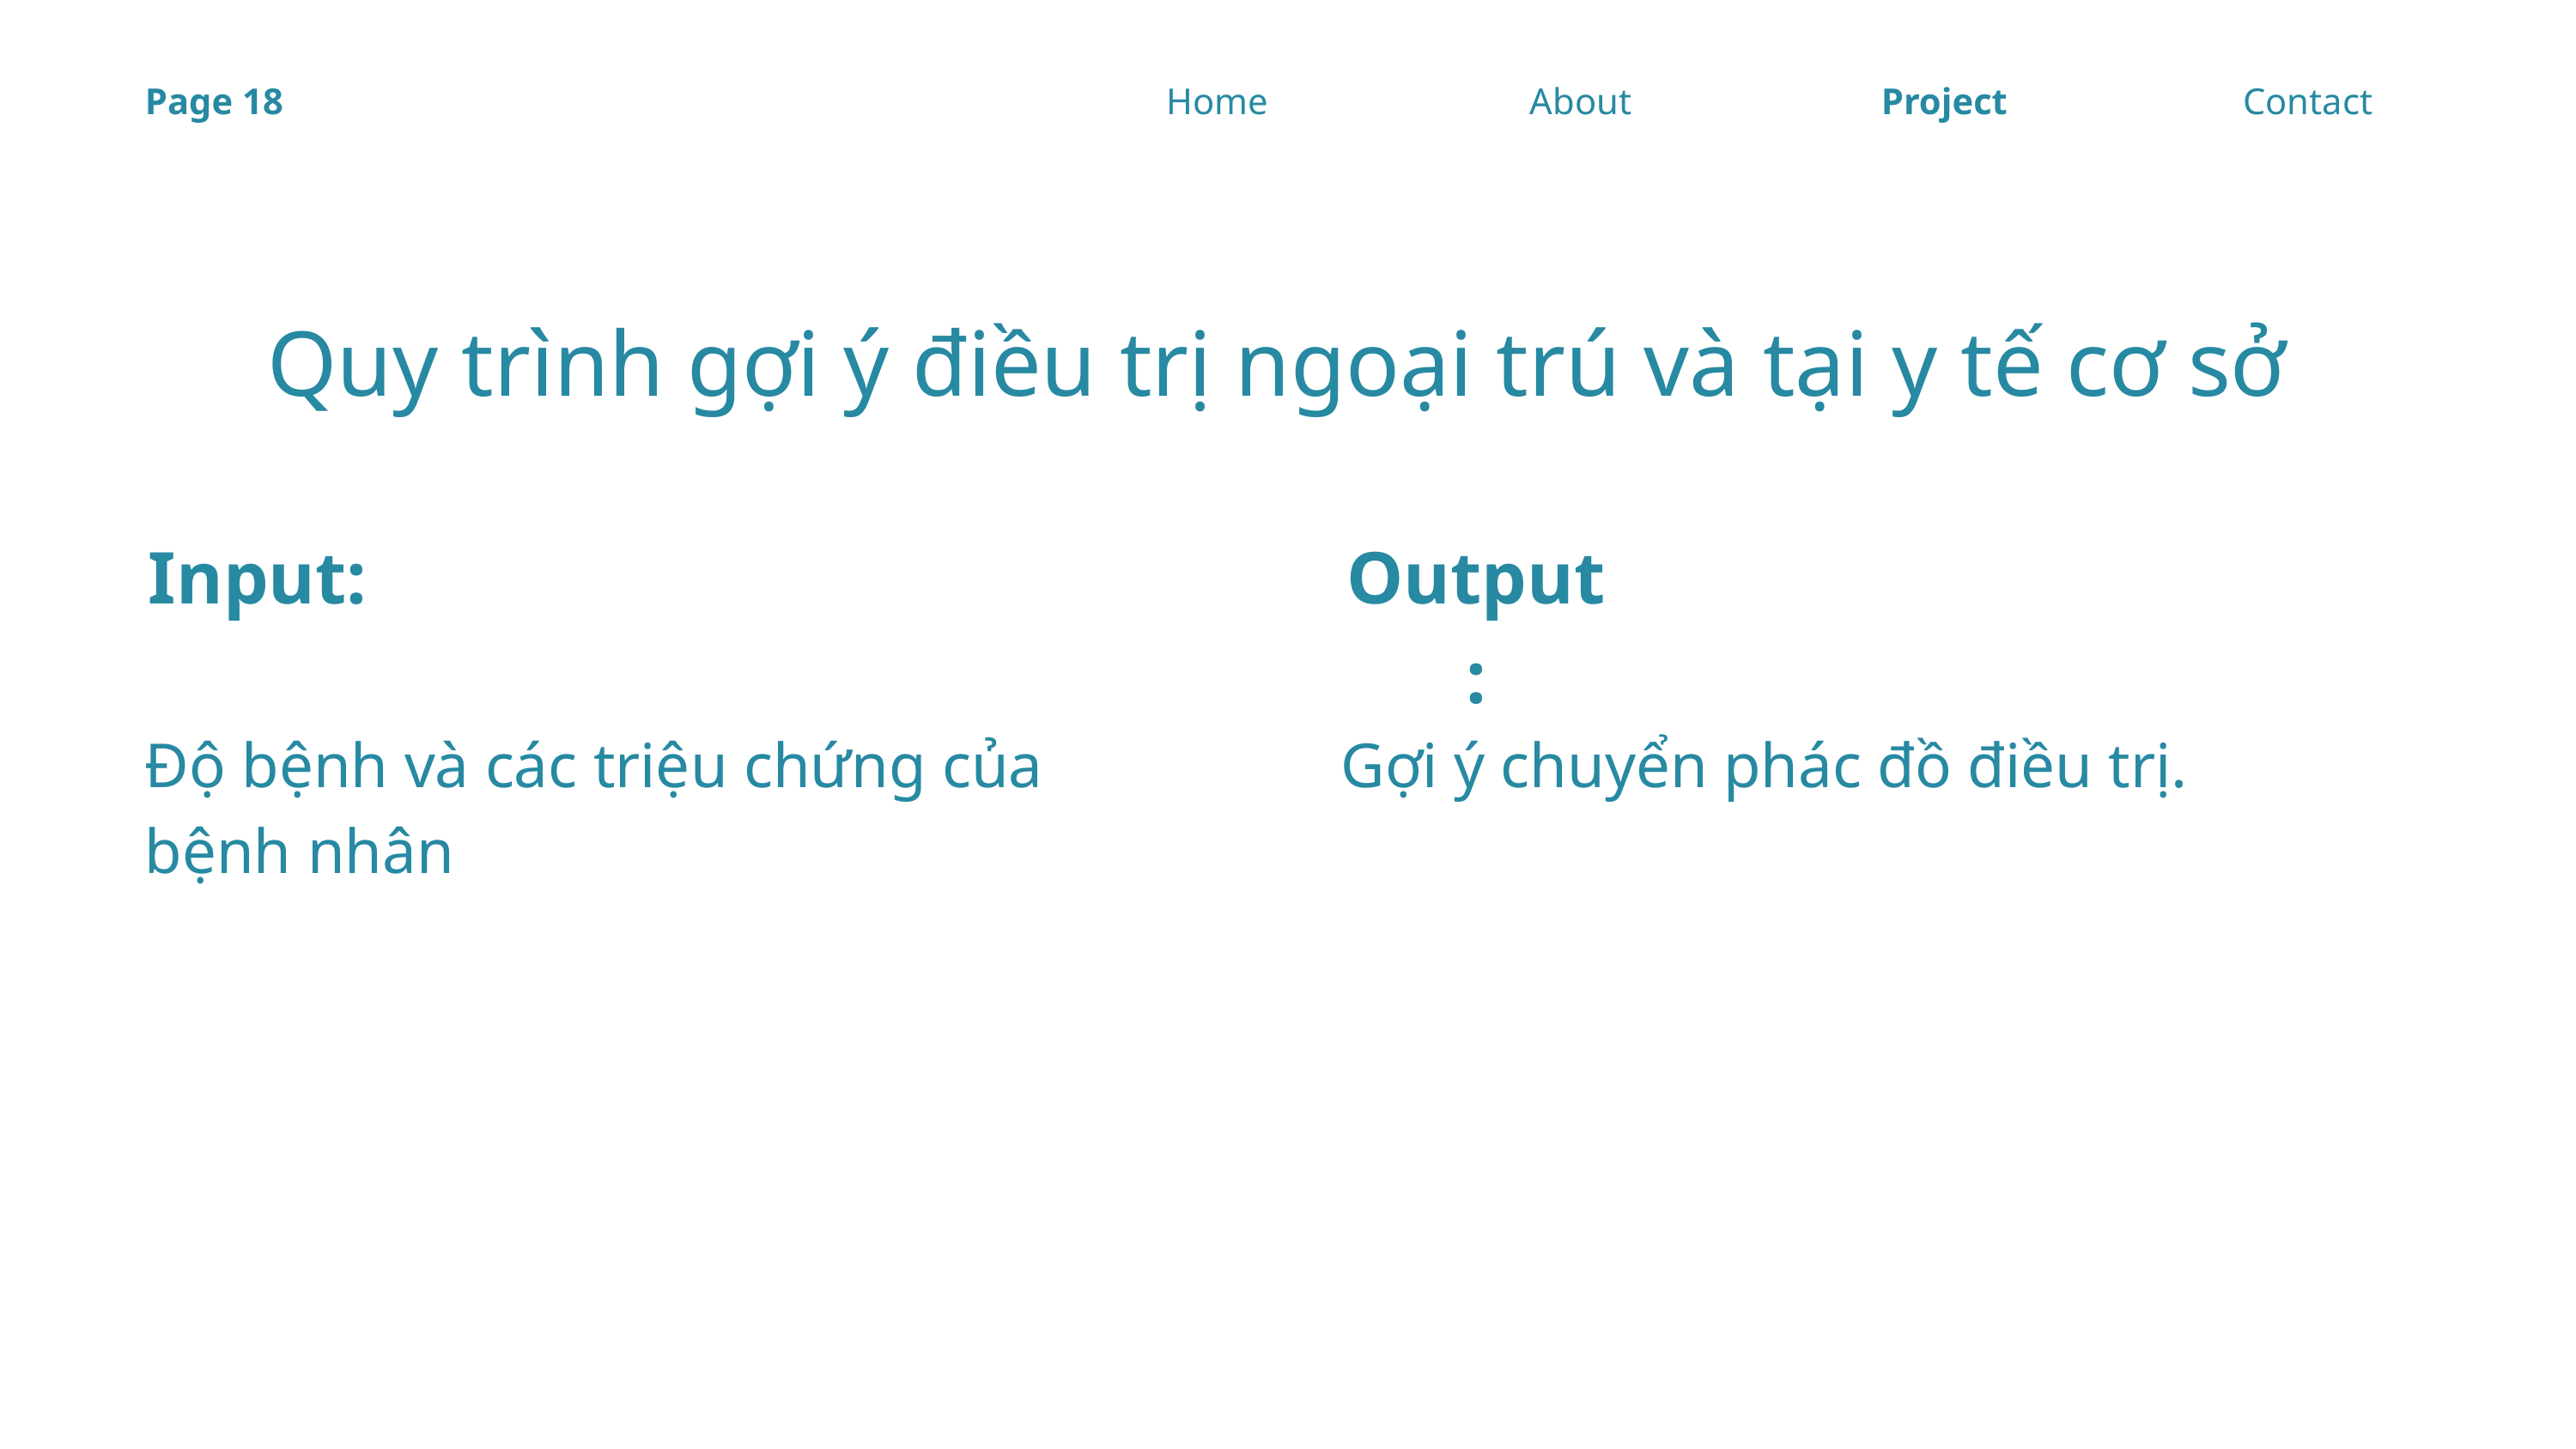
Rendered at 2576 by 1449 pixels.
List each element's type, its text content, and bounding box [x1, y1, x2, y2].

text_box Page 18 [144, 71, 392, 122]
text_box Output: [1340, 518, 1612, 714]
text_box Độ bệnh và các triệu chứng của bệnh nhân [144, 714, 1095, 971]
text_box Project [1820, 71, 2068, 122]
text_box Contact [2184, 71, 2432, 122]
text_box Quy trình gợi ý điều trị ngoại trú và tại y tế cơ sở [144, 314, 2411, 415]
text_box Input: [144, 518, 371, 618]
text_box About [1457, 71, 1704, 122]
text_box Home [1094, 71, 1341, 122]
text_box Gợi ý chuyển phác đồ điều trị. [1340, 714, 2291, 800]
